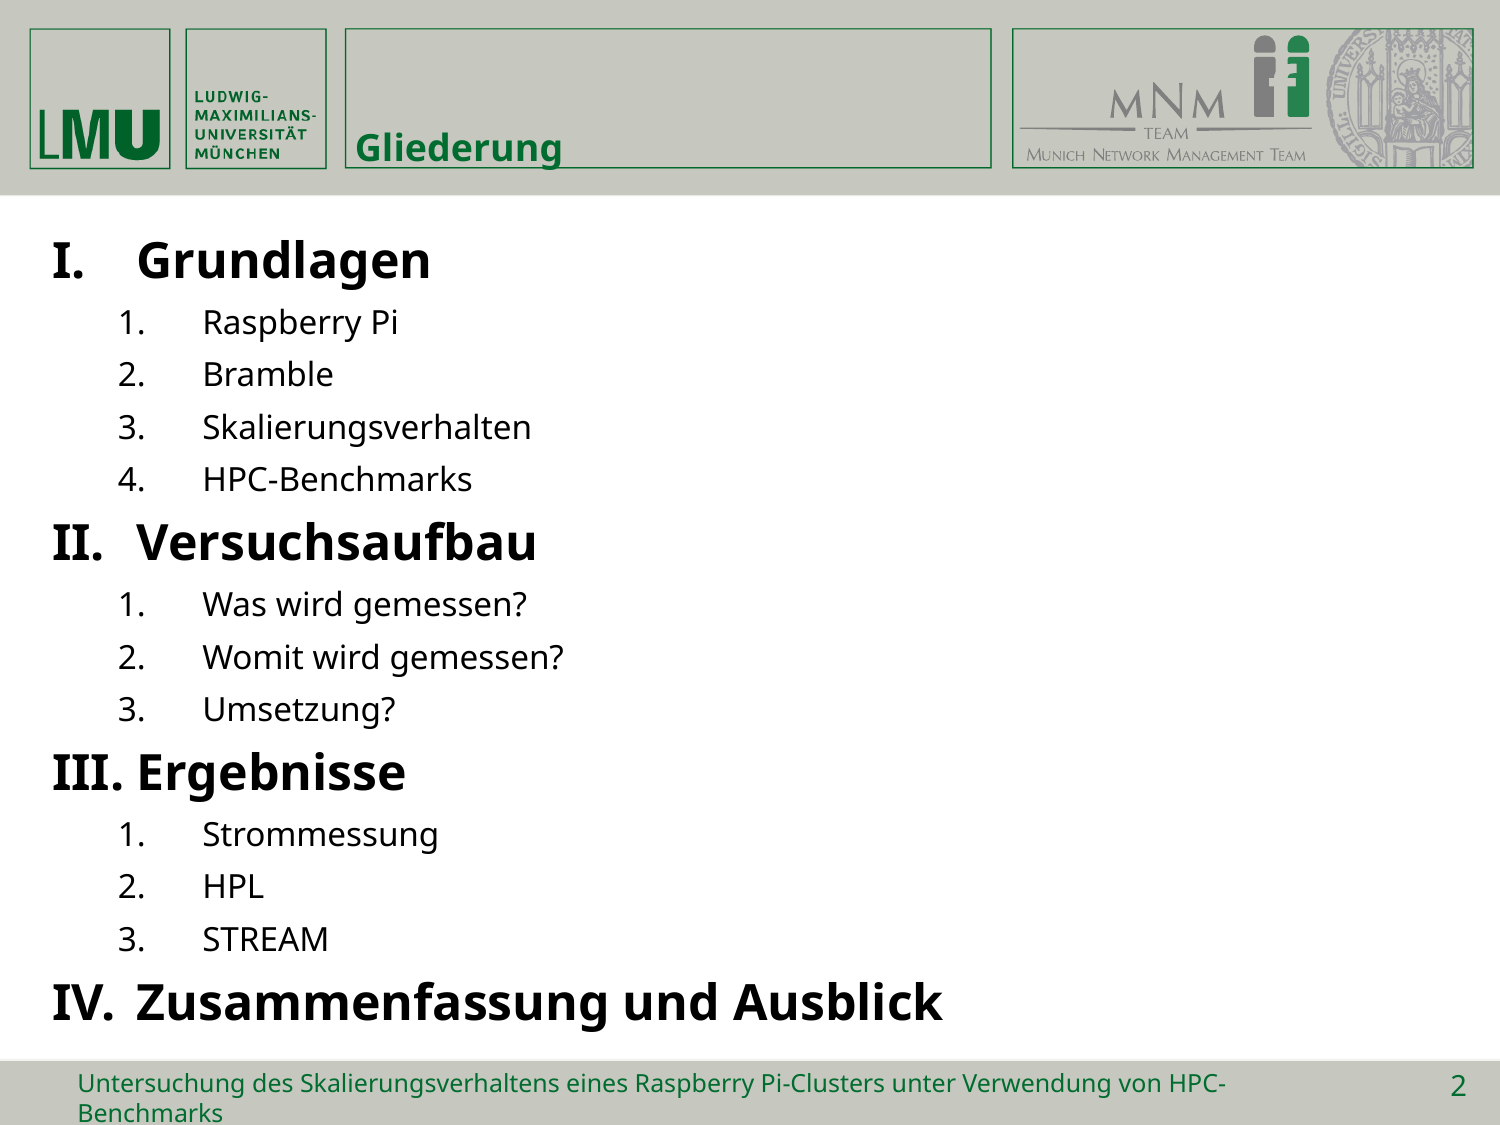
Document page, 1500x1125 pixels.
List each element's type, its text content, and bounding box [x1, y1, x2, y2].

list Grundlagen Raspberry Pi Bramble Skalierungsverhalten HPC-Benchmarks Versuchsaufbau Was wird gemessen? Womit wird gemessen? Umsetzung? Ergebnisse Strommessung HPL STREAM Zusammenfassung und Ausblick [36, 220, 1460, 1026]
title Gliederung [339, 101, 987, 178]
picture [0, 1059, 1500, 1125]
picture [0, 0, 1500, 196]
footer Untersuchung des Skalierungsverhaltens eines Raspberry Pi-Clusters unter Verwendung von HPC-Benchmarks [62, 1059, 1332, 1108]
slide_number 2 [1352, 1059, 1483, 1108]
